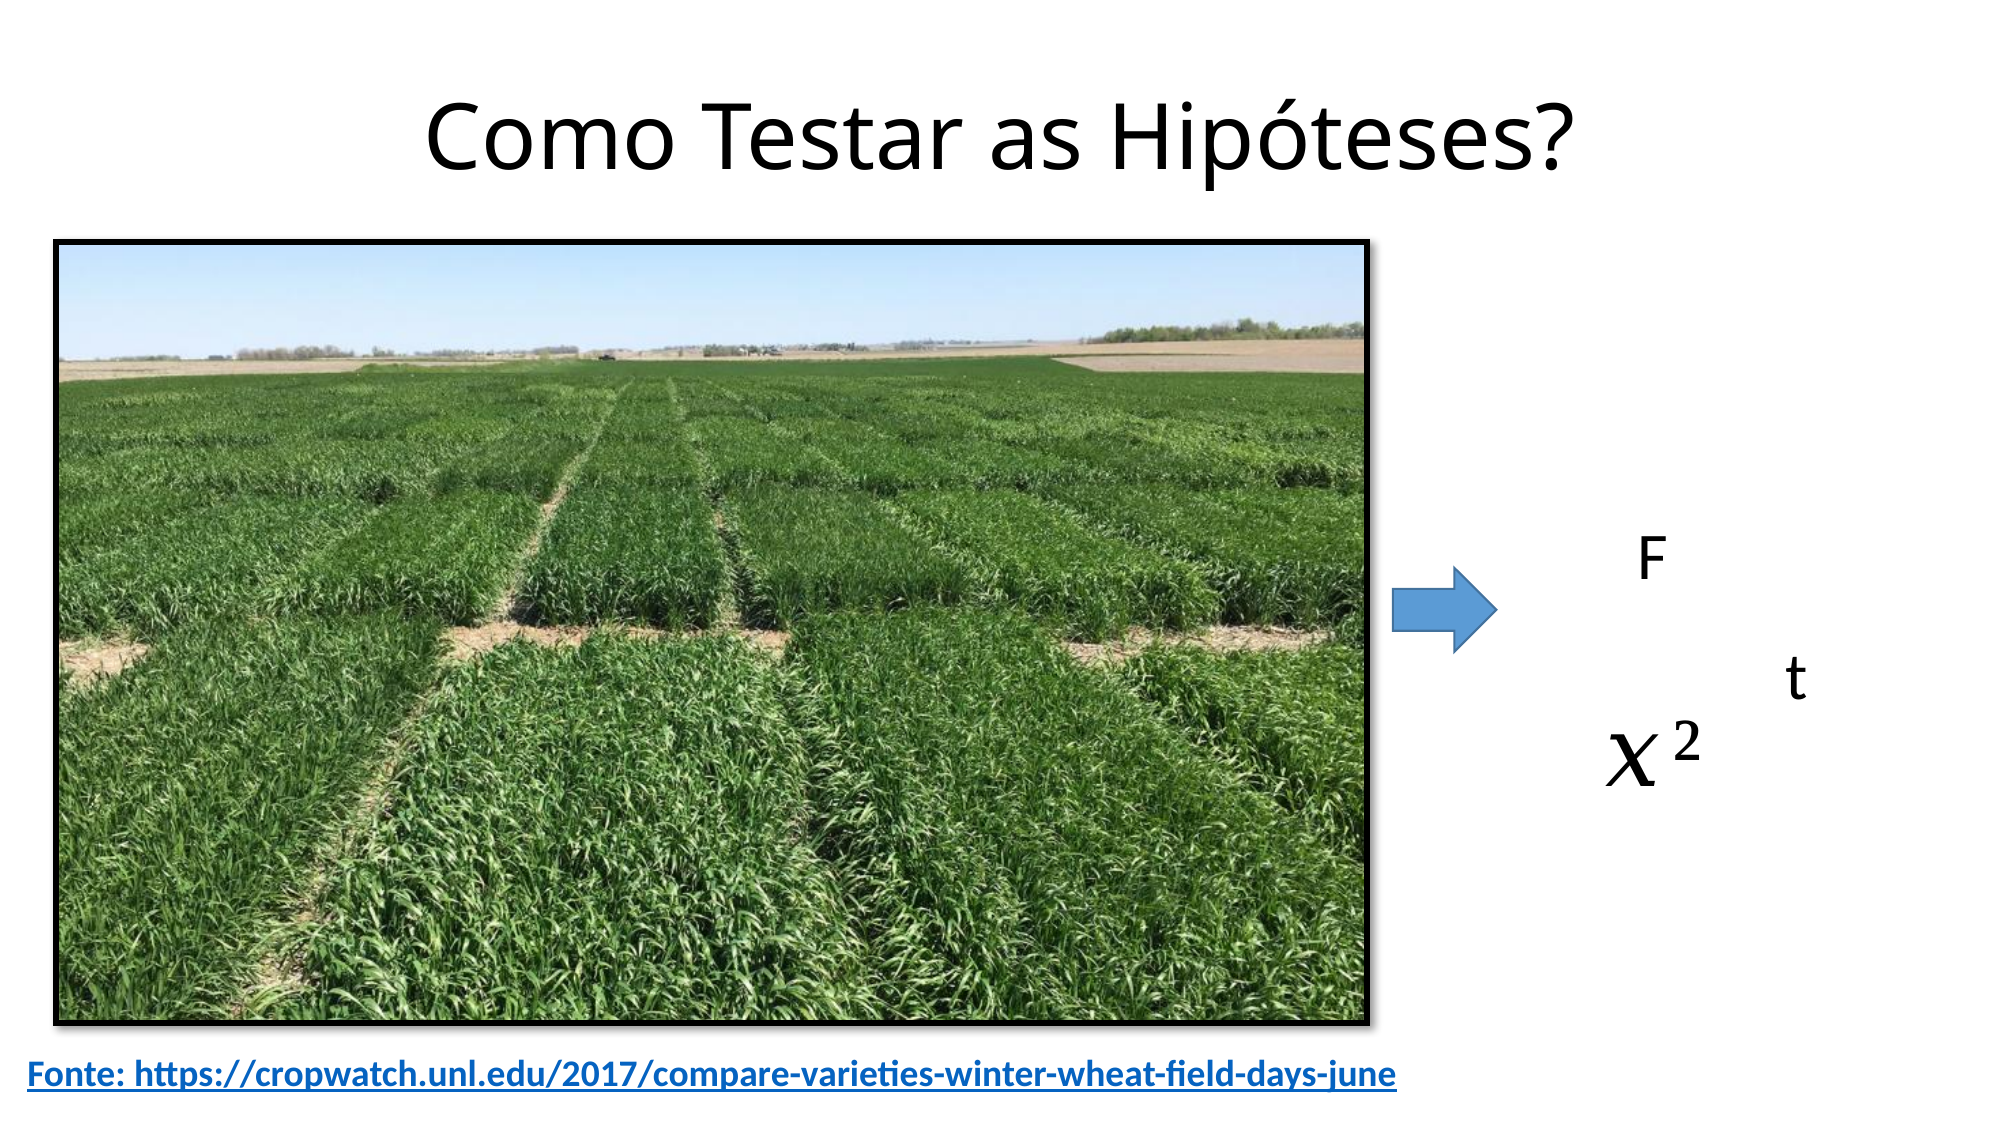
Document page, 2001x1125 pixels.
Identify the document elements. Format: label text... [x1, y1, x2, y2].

title Como Testar as Hipóteses? [137, 31, 1863, 249]
text_box t [1785, 632, 1809, 713]
text_box F [1637, 513, 1669, 594]
text_box [1391, 565, 1498, 655]
text_box Fonte: https://cropwatch.unl.edu/2017/compare-varieties-winter-wheat-field-days-june [12, 1042, 1418, 1102]
picture [58, 245, 1365, 1021]
